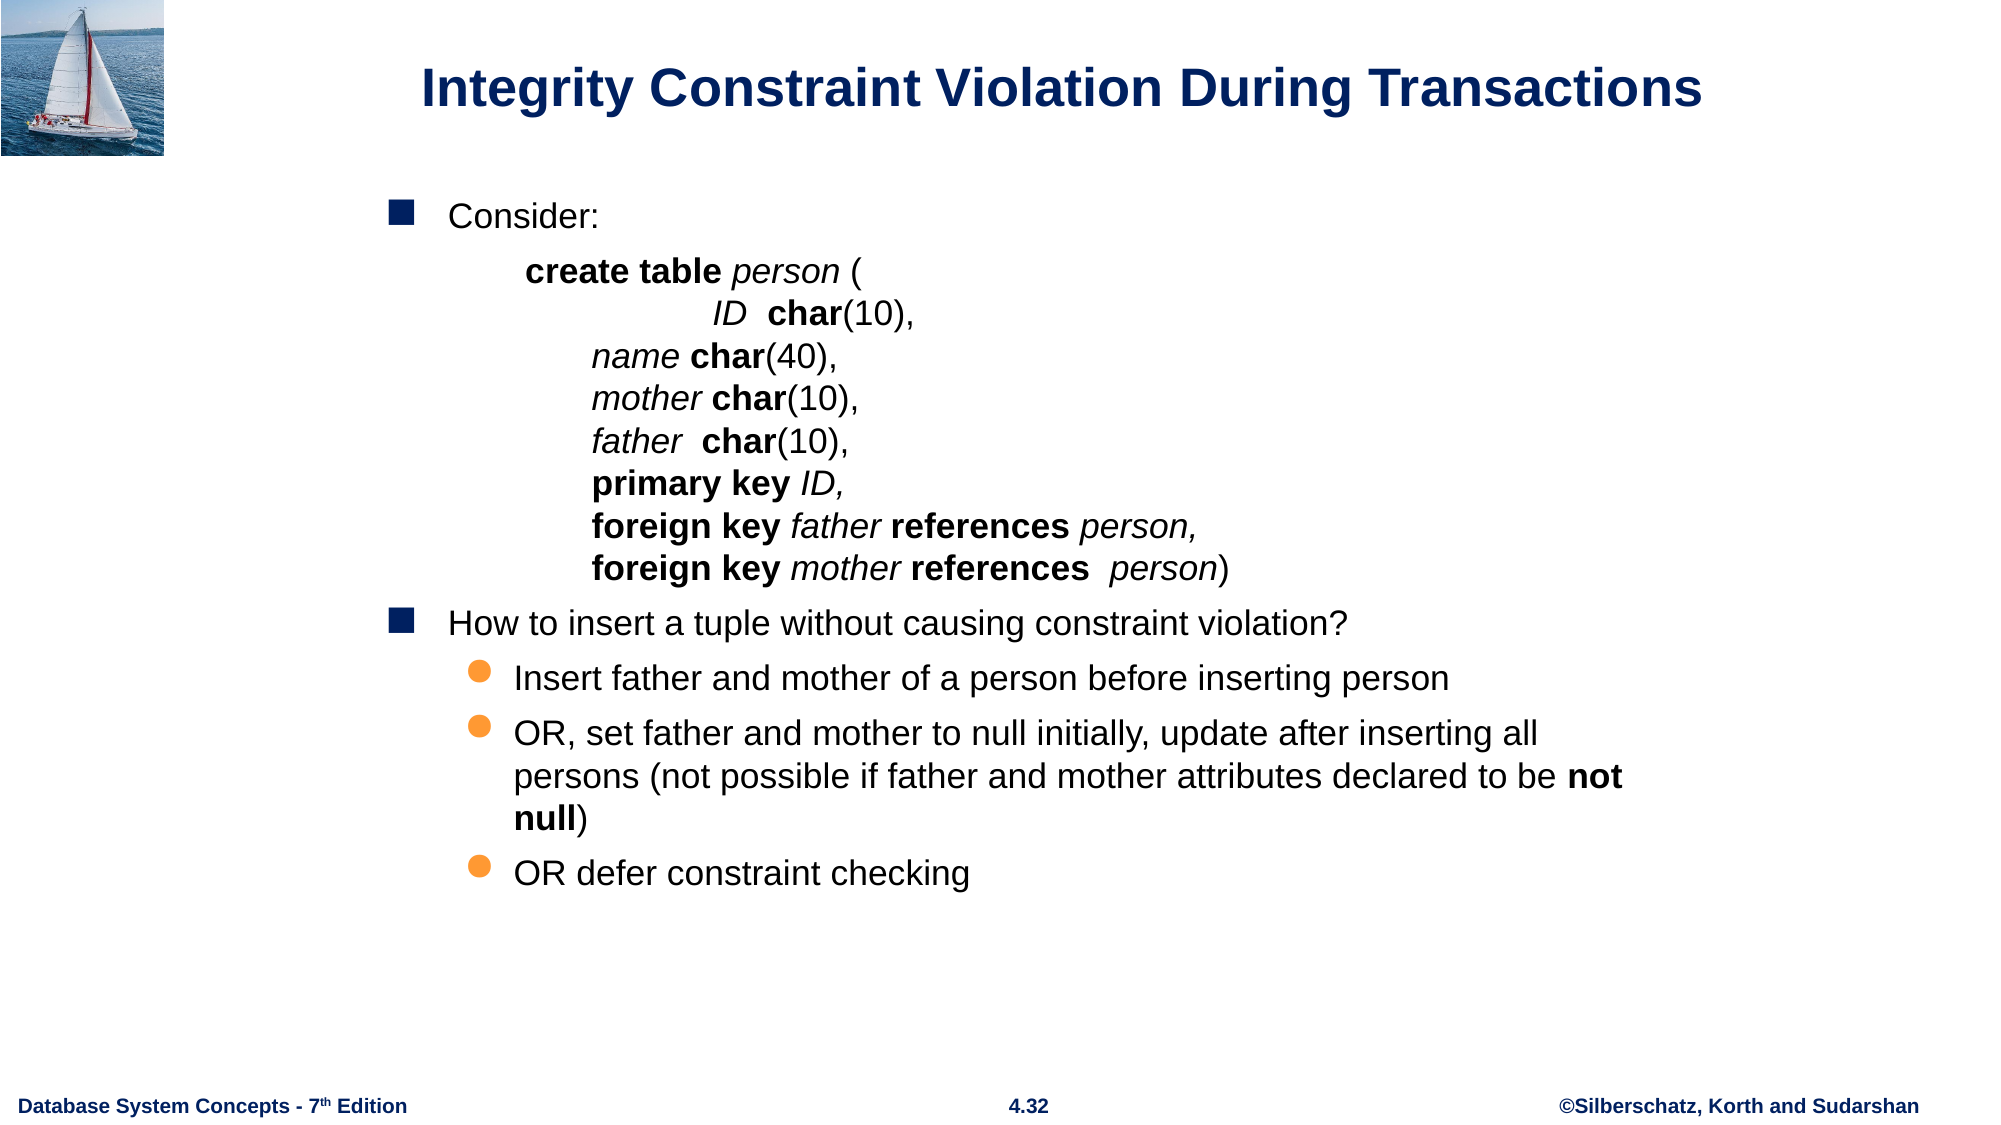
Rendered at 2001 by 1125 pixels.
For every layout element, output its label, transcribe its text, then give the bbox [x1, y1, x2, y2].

list Consider: create table person ( ID char(10), name char(40), mother char(10), father char(10), primary key ID, foreign key father references person, foreign key mother references person) How to insert a tuple without causing constraint violation? Insert father and mother of a person before inserting person OR, set father and mother to null initially, update after inserting all persons (not possible if father and mother attributes declared to be not null) OR defer constraint checking [376, 185, 1641, 980]
title Integrity Constraint Violation During Transactions [400, 24, 1726, 125]
picture [1, 0, 164, 156]
